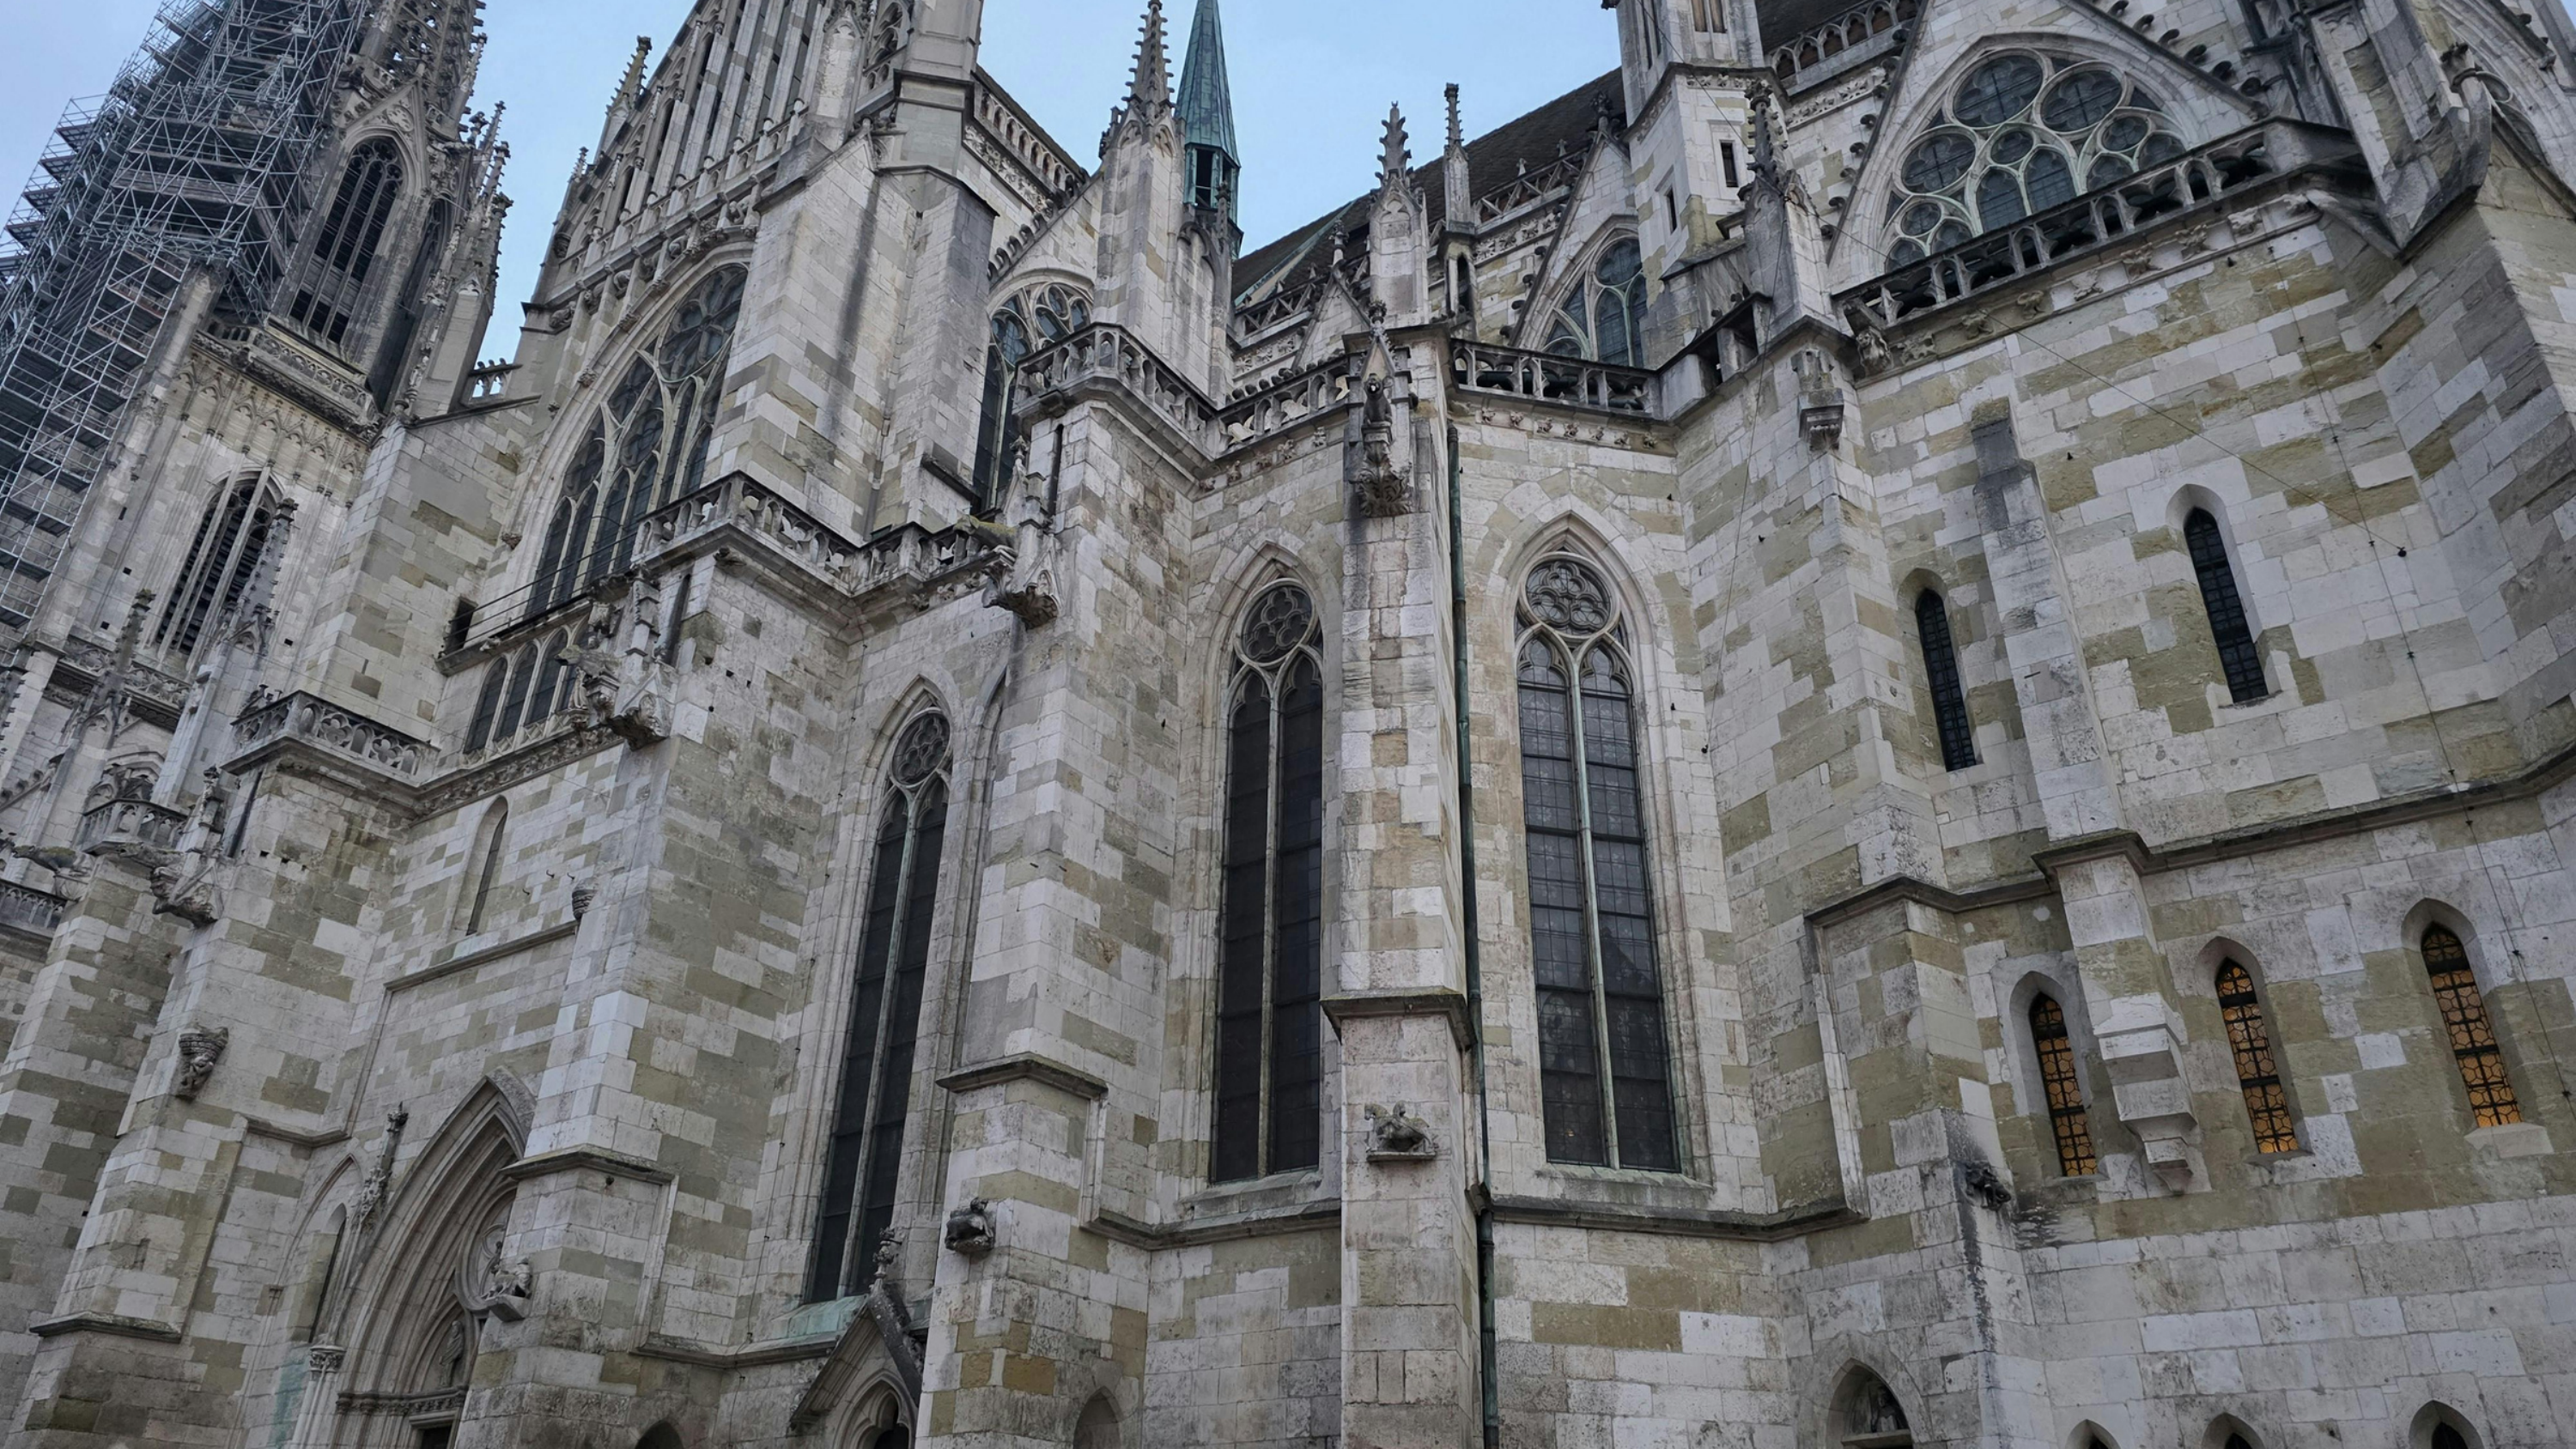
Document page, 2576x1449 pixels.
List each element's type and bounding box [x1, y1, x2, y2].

text_box [0, 0, 2576, 1449]
